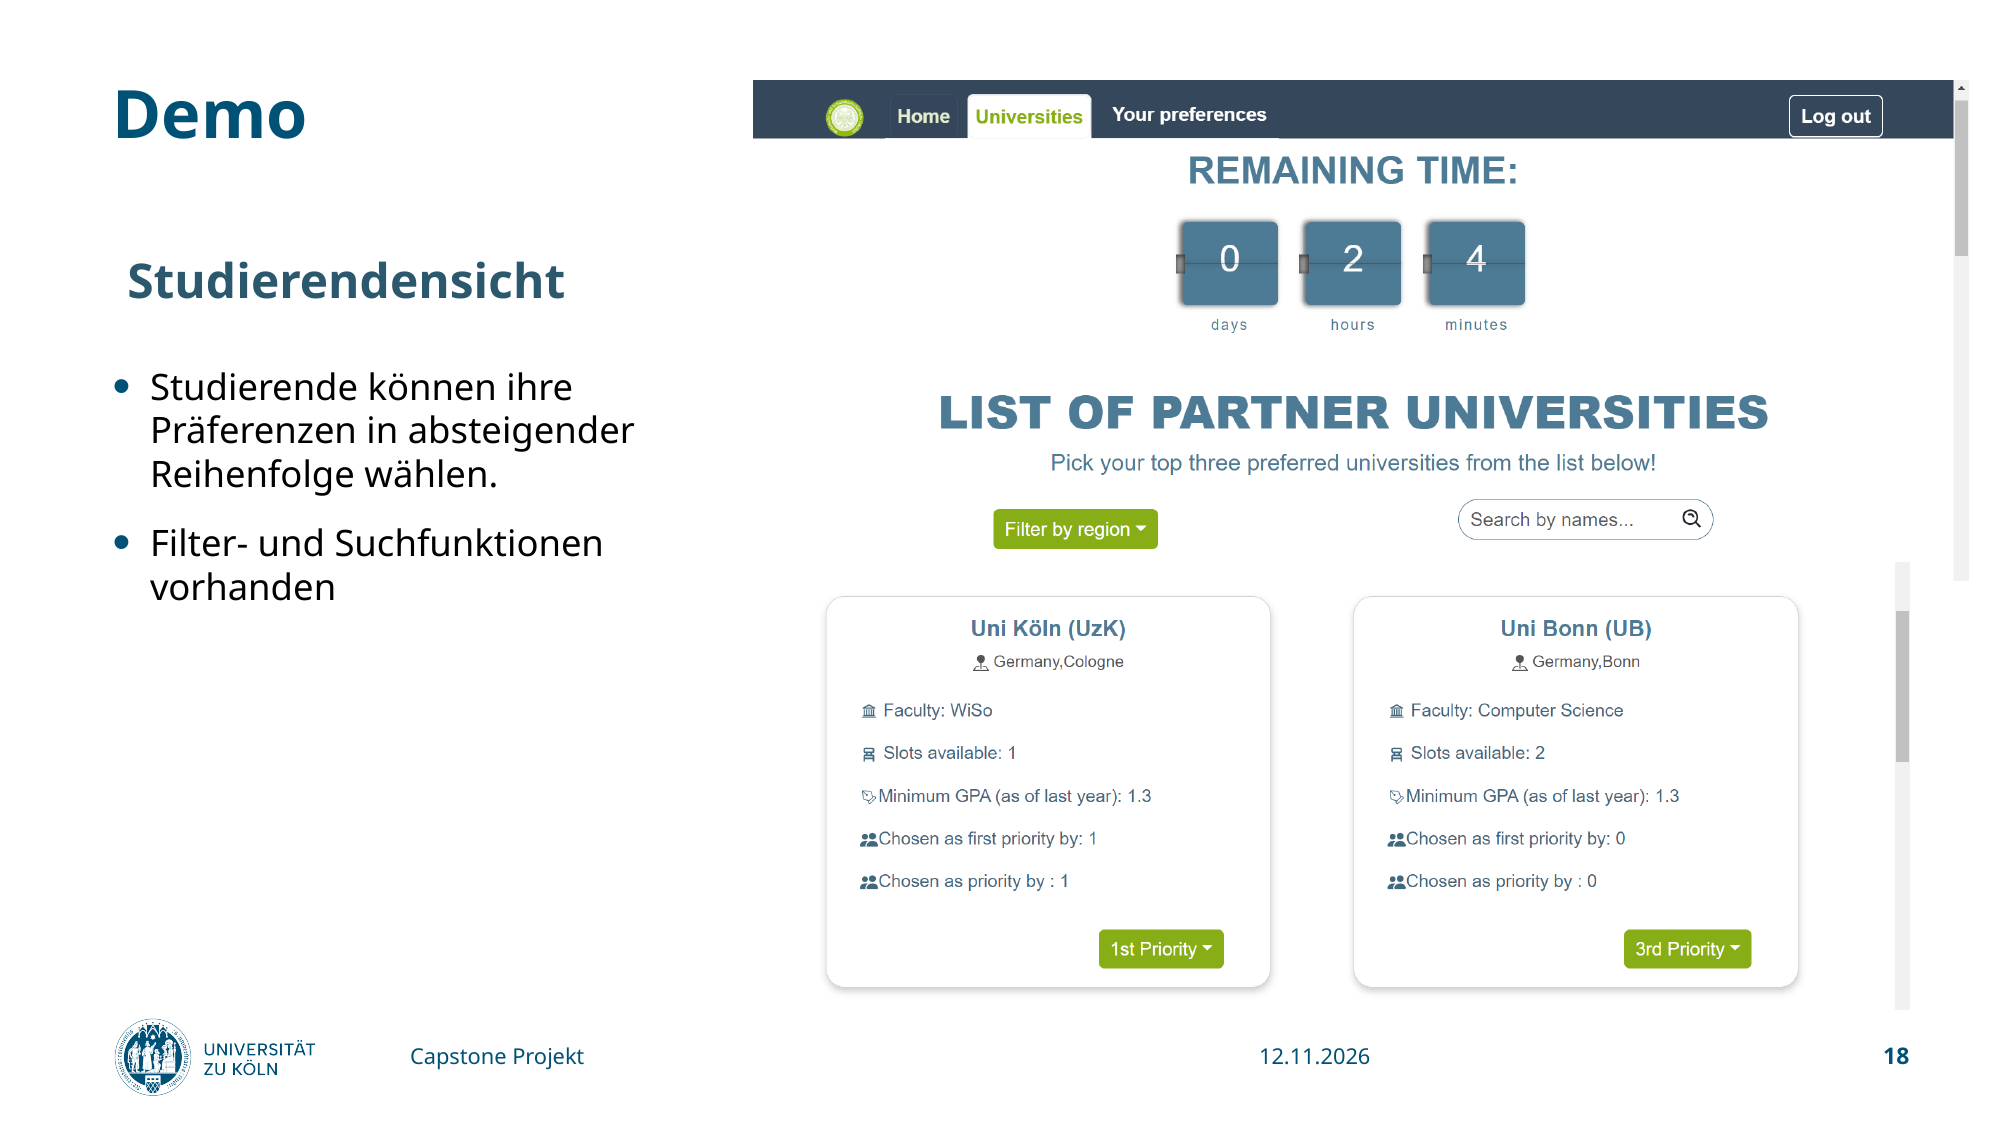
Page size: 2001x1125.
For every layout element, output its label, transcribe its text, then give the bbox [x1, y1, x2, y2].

title Demo [112, 80, 753, 243]
picture [161, 1048, 175, 1073]
footer Capstone Projekt [410, 1037, 1258, 1078]
list Studierende können ihre Präferenzen in absteigender Reihenfolge wählen. Filter- und Suchfunktionen vorhanden [112, 363, 640, 1048]
slide_number 18 [1459, 1037, 1910, 1078]
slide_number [1259, 1037, 1459, 1078]
picture [729, 80, 1969, 1010]
picture [142, 1048, 161, 1073]
picture [102, 1006, 328, 1109]
picture [129, 1048, 140, 1073]
text_box Studierendensicht [112, 243, 753, 316]
